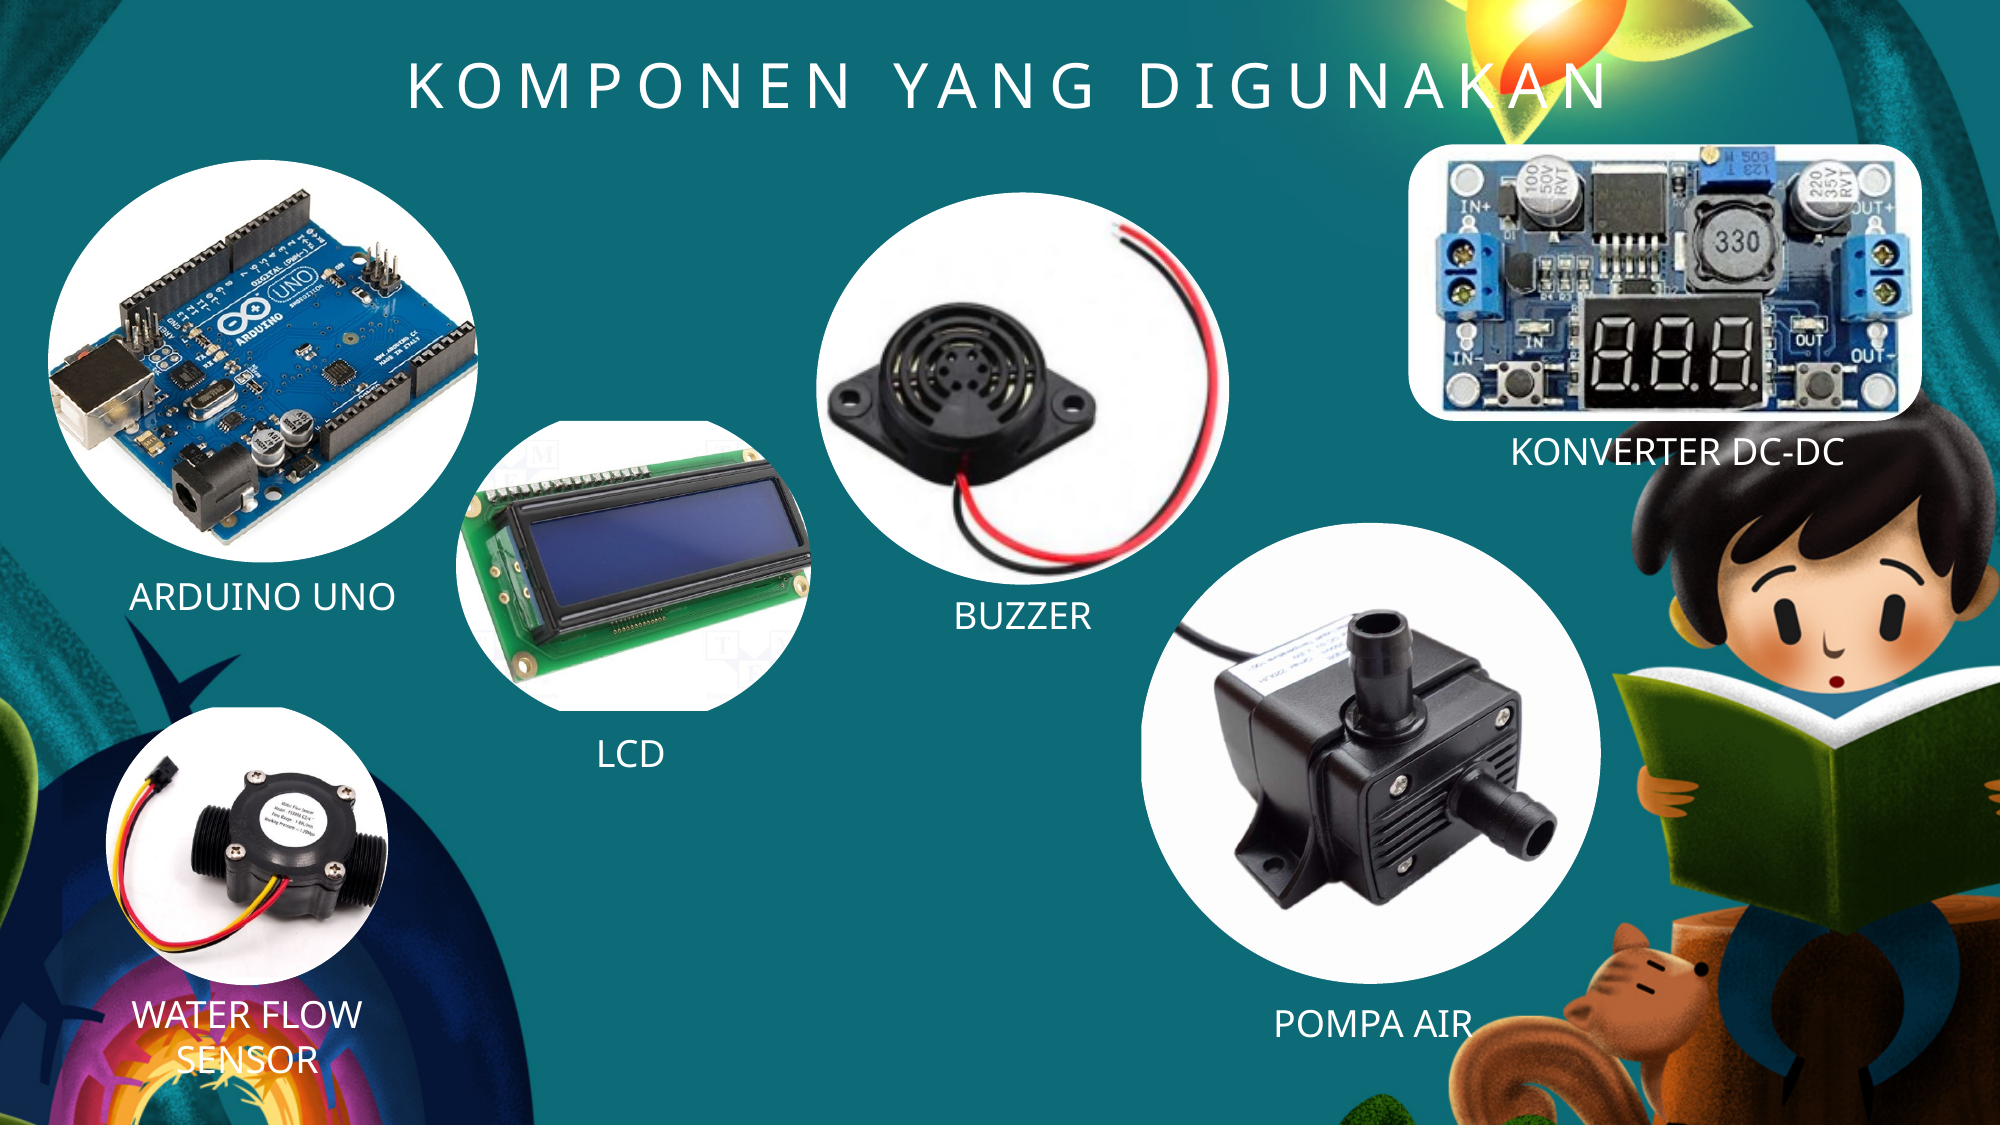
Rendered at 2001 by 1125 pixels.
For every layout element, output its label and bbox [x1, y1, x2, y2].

picture [1408, 144, 1922, 421]
picture [48, 159, 811, 711]
picture [105, 707, 389, 986]
text_box [0, 0, 2000, 1125]
picture [816, 192, 1601, 984]
